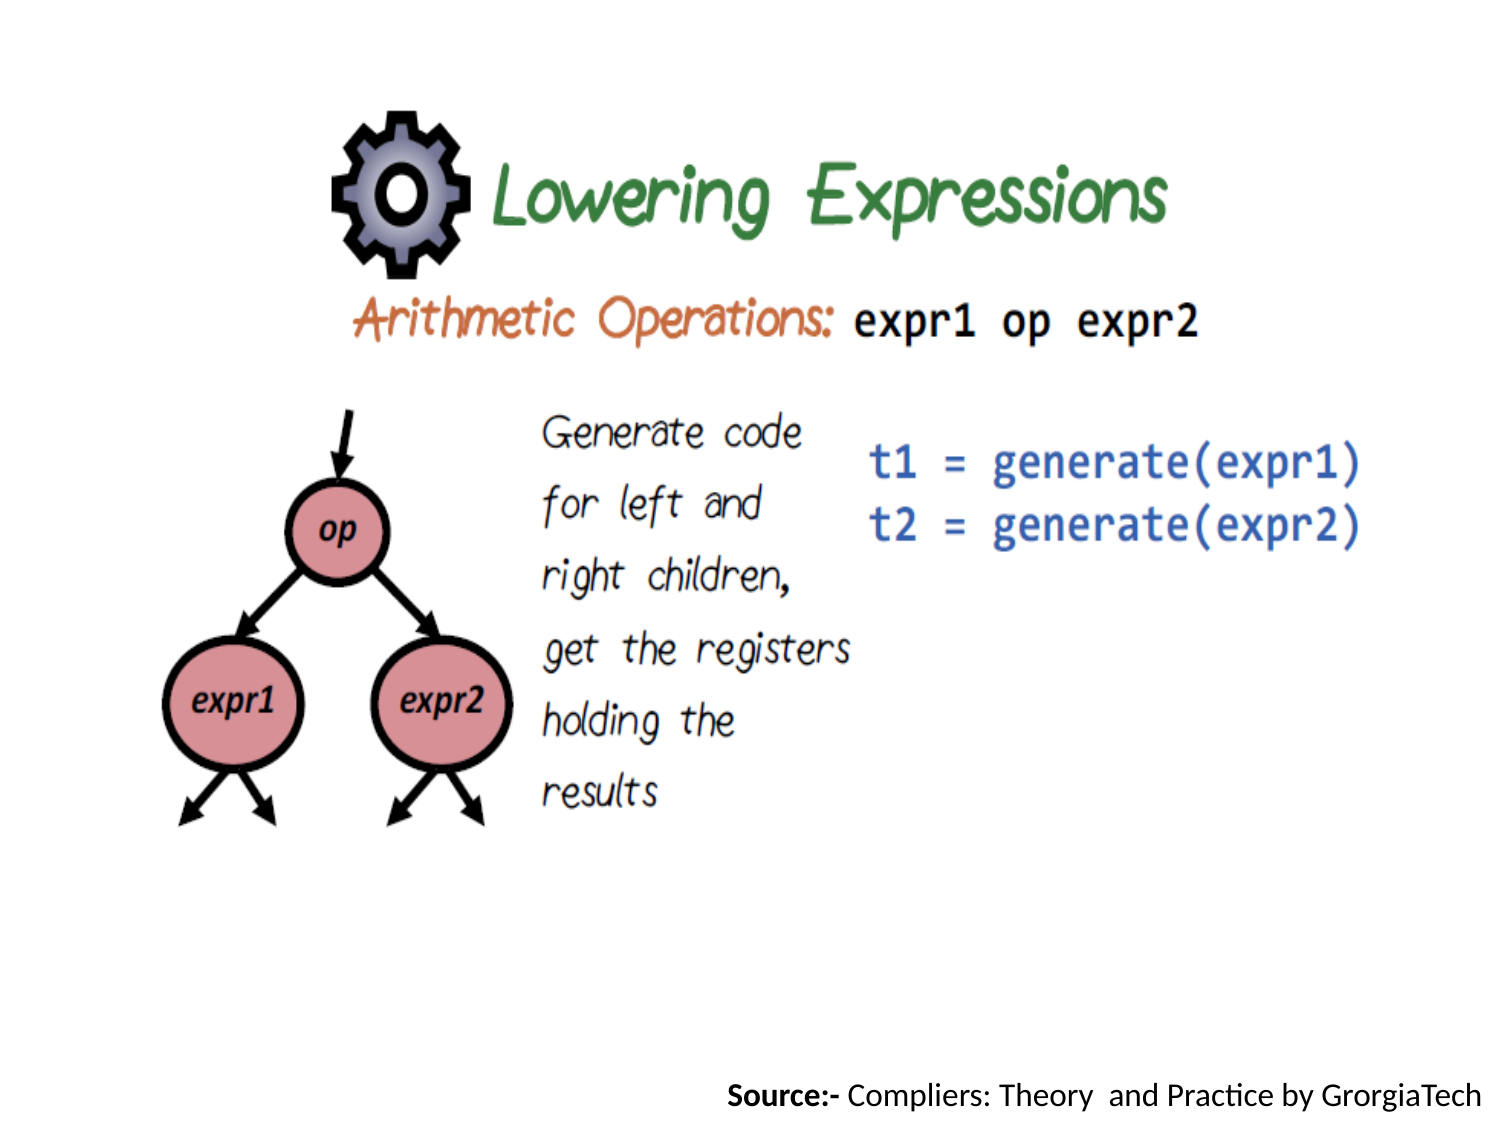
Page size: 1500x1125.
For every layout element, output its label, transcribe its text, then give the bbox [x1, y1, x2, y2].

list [74, 44, 1426, 1006]
text_box Source:- Compliers: Theory and Practice by GrorgiaTech [712, 1065, 1500, 1121]
